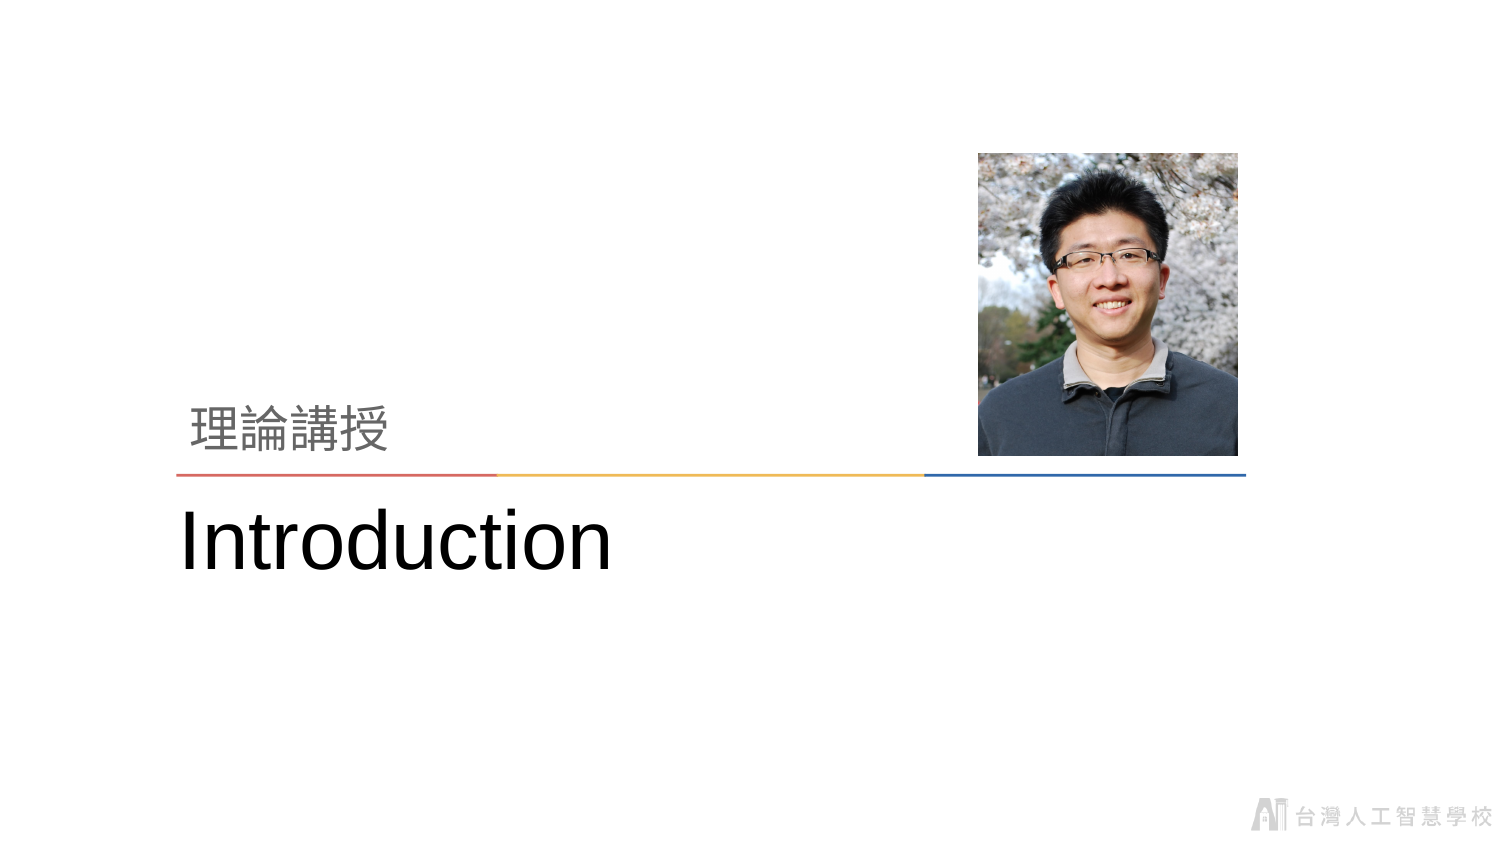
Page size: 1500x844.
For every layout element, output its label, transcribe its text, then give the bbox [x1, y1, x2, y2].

text_box 理論講授 [174, 382, 406, 461]
title Introduction [174, 482, 1080, 768]
picture [978, 152, 1238, 456]
